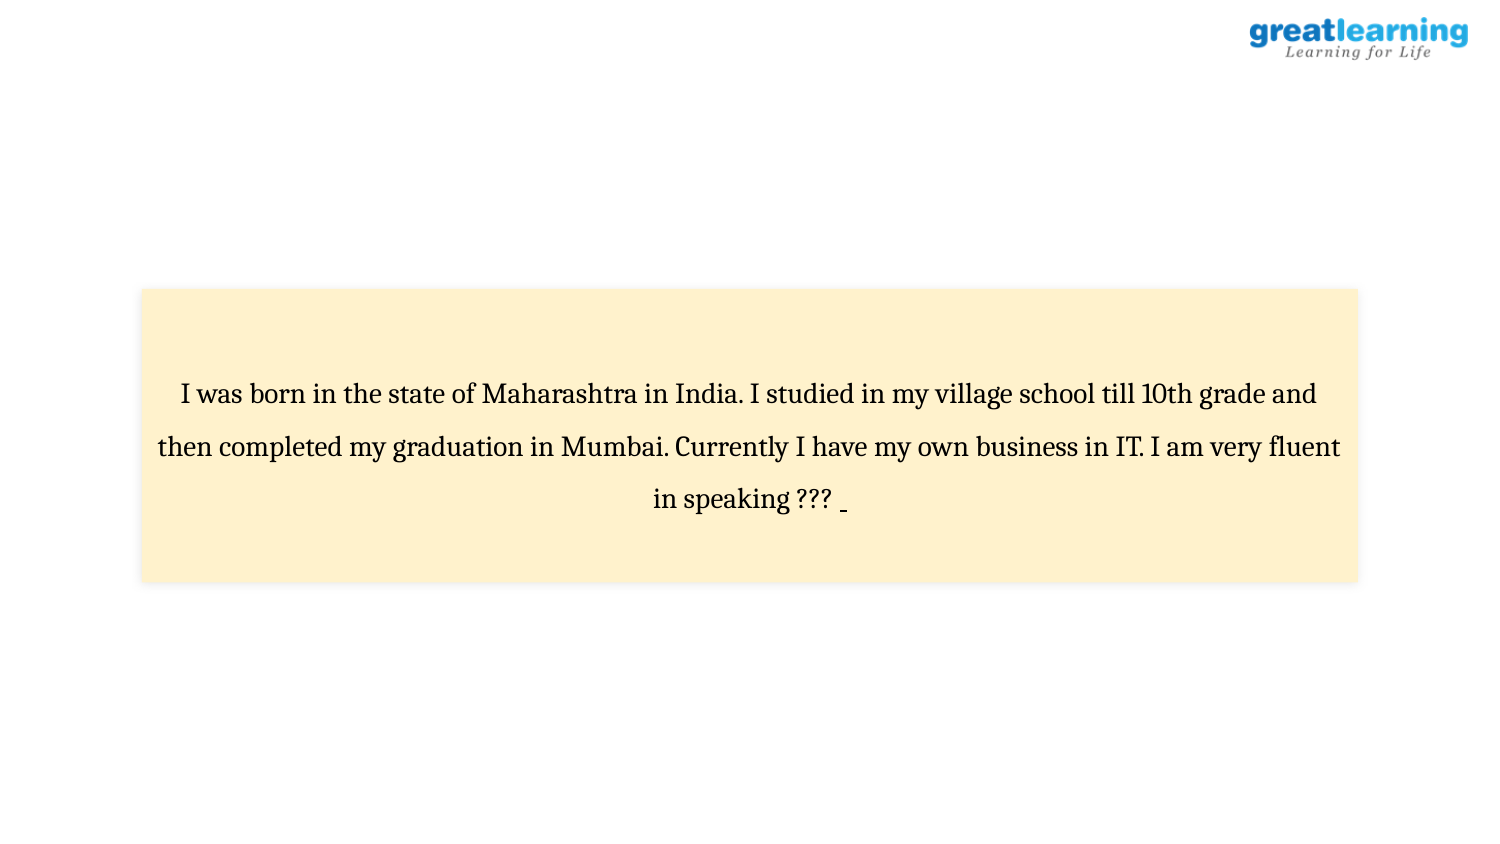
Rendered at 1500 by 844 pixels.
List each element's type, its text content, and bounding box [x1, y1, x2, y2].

picture [1249, 16, 1469, 61]
text_box I was born in the state of Maharashtra in India. I studied in my village school till 10th grade and then completed my graduation in Mumbai. Currently I have my own business in IT. I am very fluent in speaking ??? [141, 288, 1358, 583]
